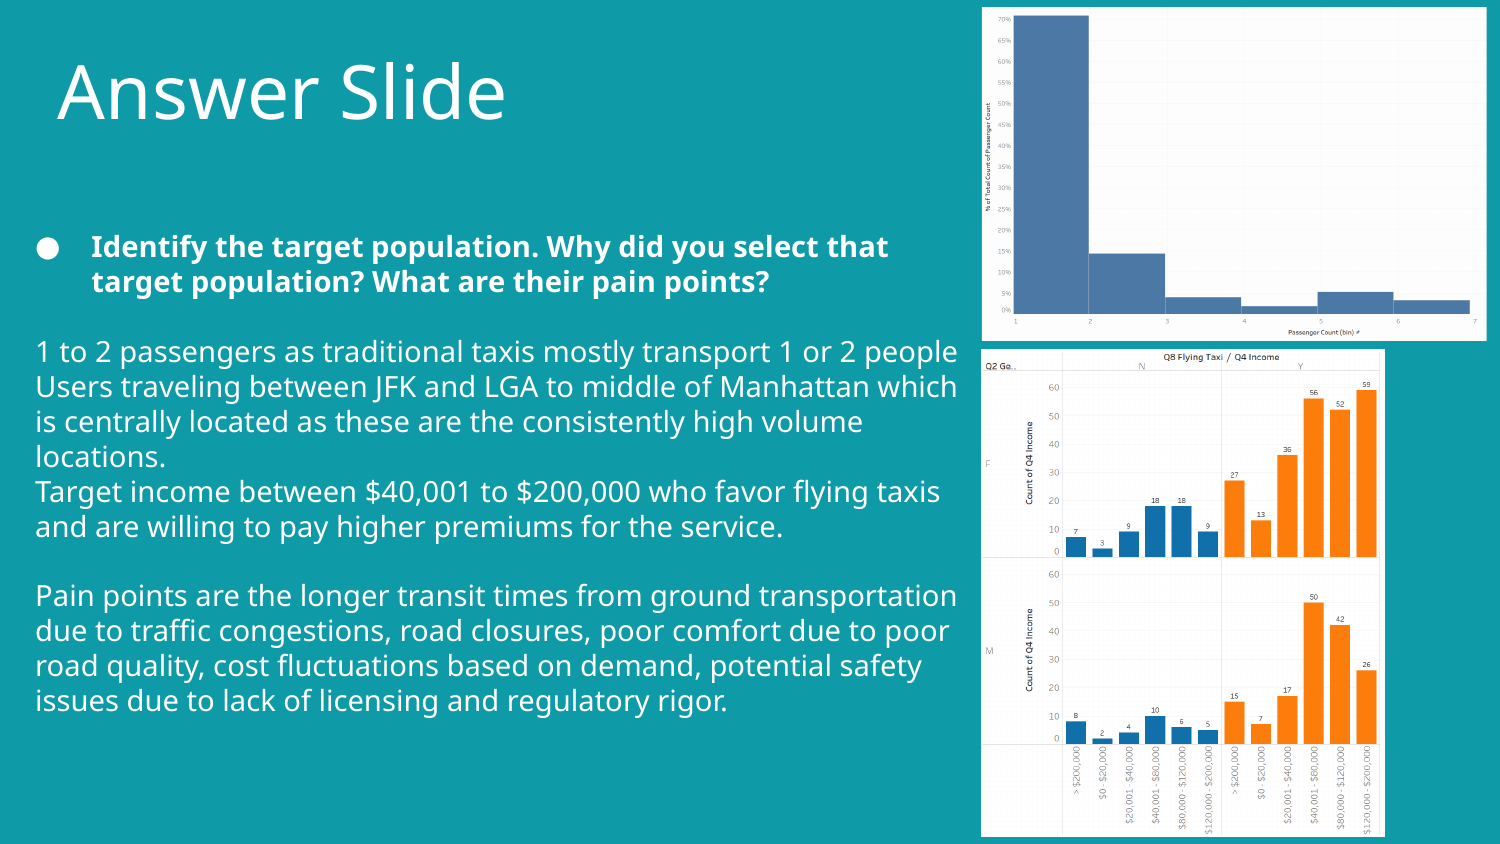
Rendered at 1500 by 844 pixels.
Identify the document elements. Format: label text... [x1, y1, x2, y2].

text_box Identify the target population. Why did you select that target population? What are their pain points? 1 to 2 passengers as traditional taxis mostly transport 1 or 2 people Users traveling between JFK and LGA to middle of Manhattan which is centrally located as these are the consistently high volume locations. Target income between $40,001 to $200,000 who favor flying taxis and are willing to pay higher premiums for the service. Pain points are the longer transit times from ground transportation due to traffic congestions, road closures, poor comfort due to poor road quality, cost fluctuations based on demand, potential safety issues due to lack of licensing and regulatory rigor. [1, 213, 979, 771]
picture [981, 7, 1487, 341]
picture [981, 349, 1385, 837]
title Answer Slide [42, 29, 976, 134]
